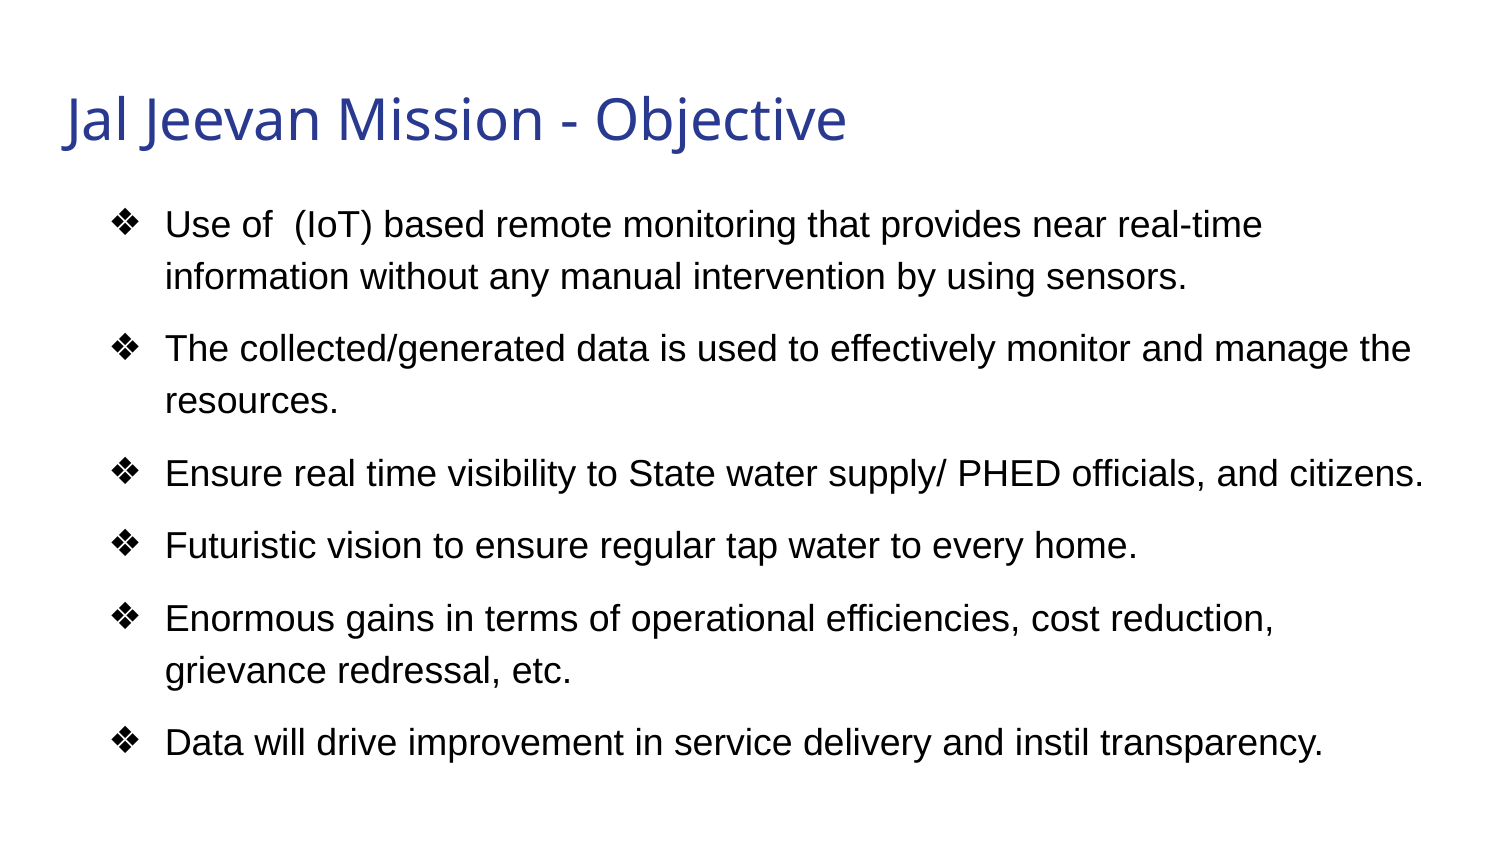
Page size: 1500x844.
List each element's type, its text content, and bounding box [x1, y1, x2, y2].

title Jal Jeevan Mission - Objective [51, 67, 1449, 167]
text_box Use of (IoT) based remote monitoring that provides near real-time information without any manual intervention by using sensors. The collected/generated data is used to effectively monitor and manage the resources. Ensure real time visibility to State water supply/ PHED officials, and citizens. Futuristic vision to ensure regular tap water to every home. Enormous gains in terms of operational efficiencies, cost reduction, grievance redressal, etc. Data will drive improvement in service delivery and instil transparency. [74, 178, 1449, 779]
